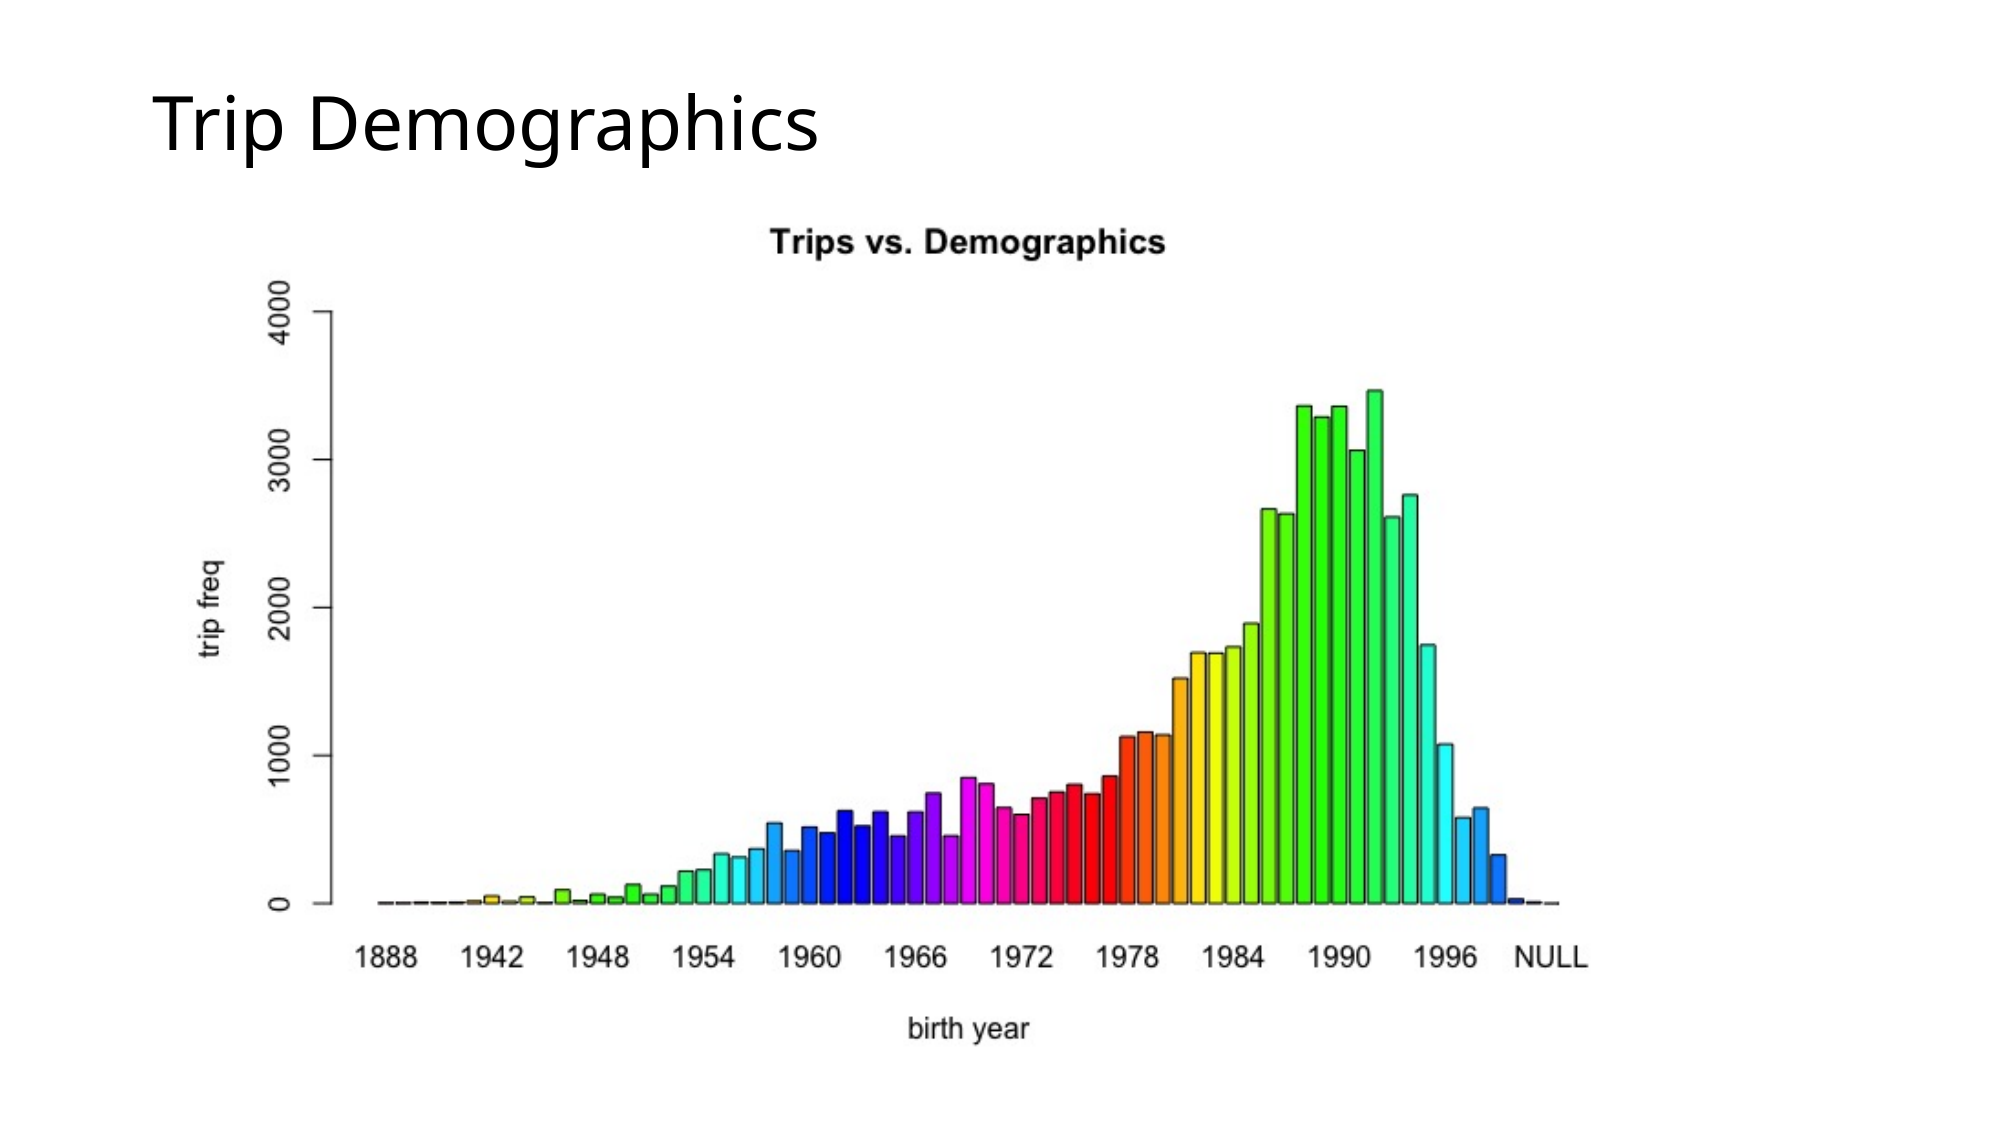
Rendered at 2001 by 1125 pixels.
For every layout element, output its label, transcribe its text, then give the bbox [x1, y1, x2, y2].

title Trip Demographics [137, 71, 1863, 181]
picture [188, 168, 1680, 1083]
